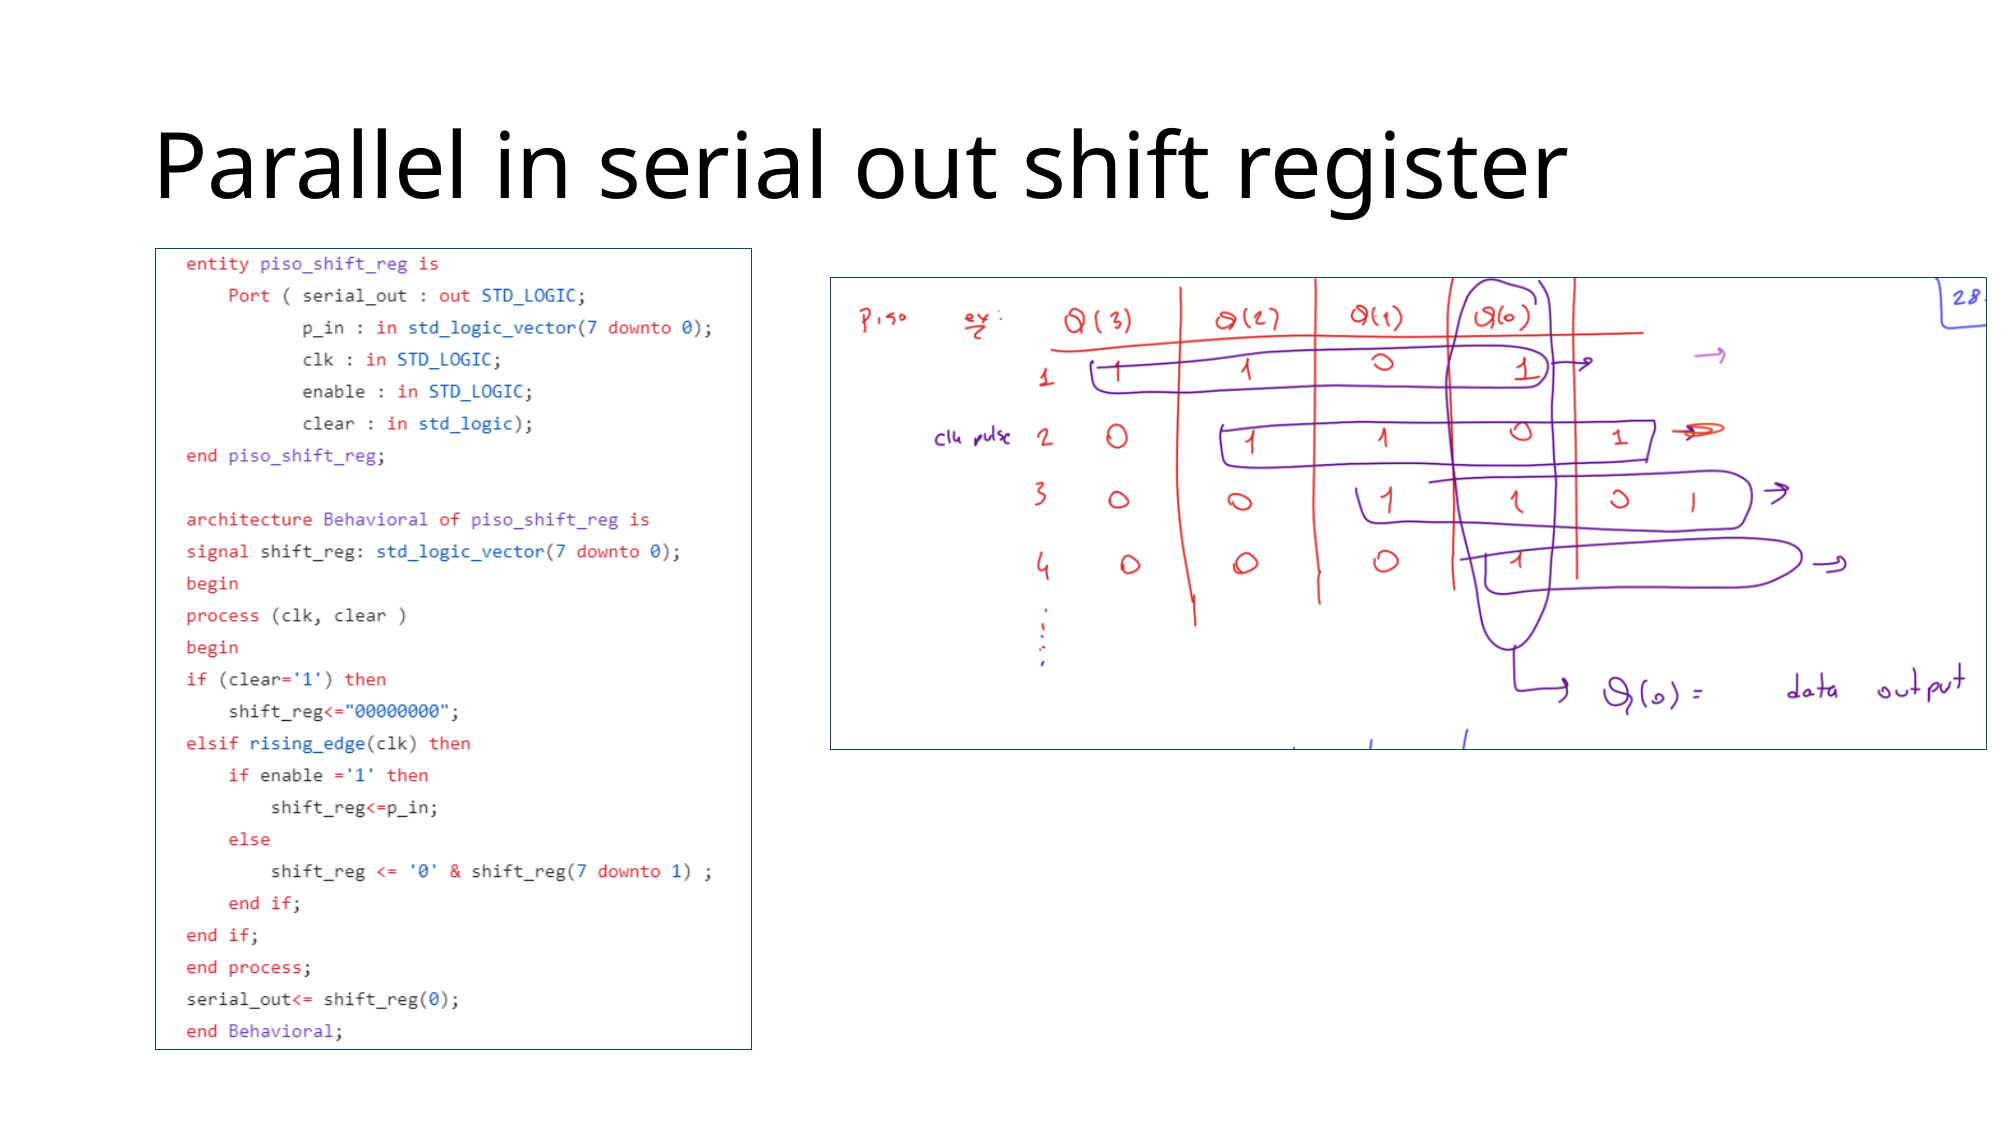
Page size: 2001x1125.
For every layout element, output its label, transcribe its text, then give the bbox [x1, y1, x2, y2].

title Parallel in serial out shift register [137, 59, 1863, 278]
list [154, 247, 753, 1050]
picture [829, 276, 1988, 751]
